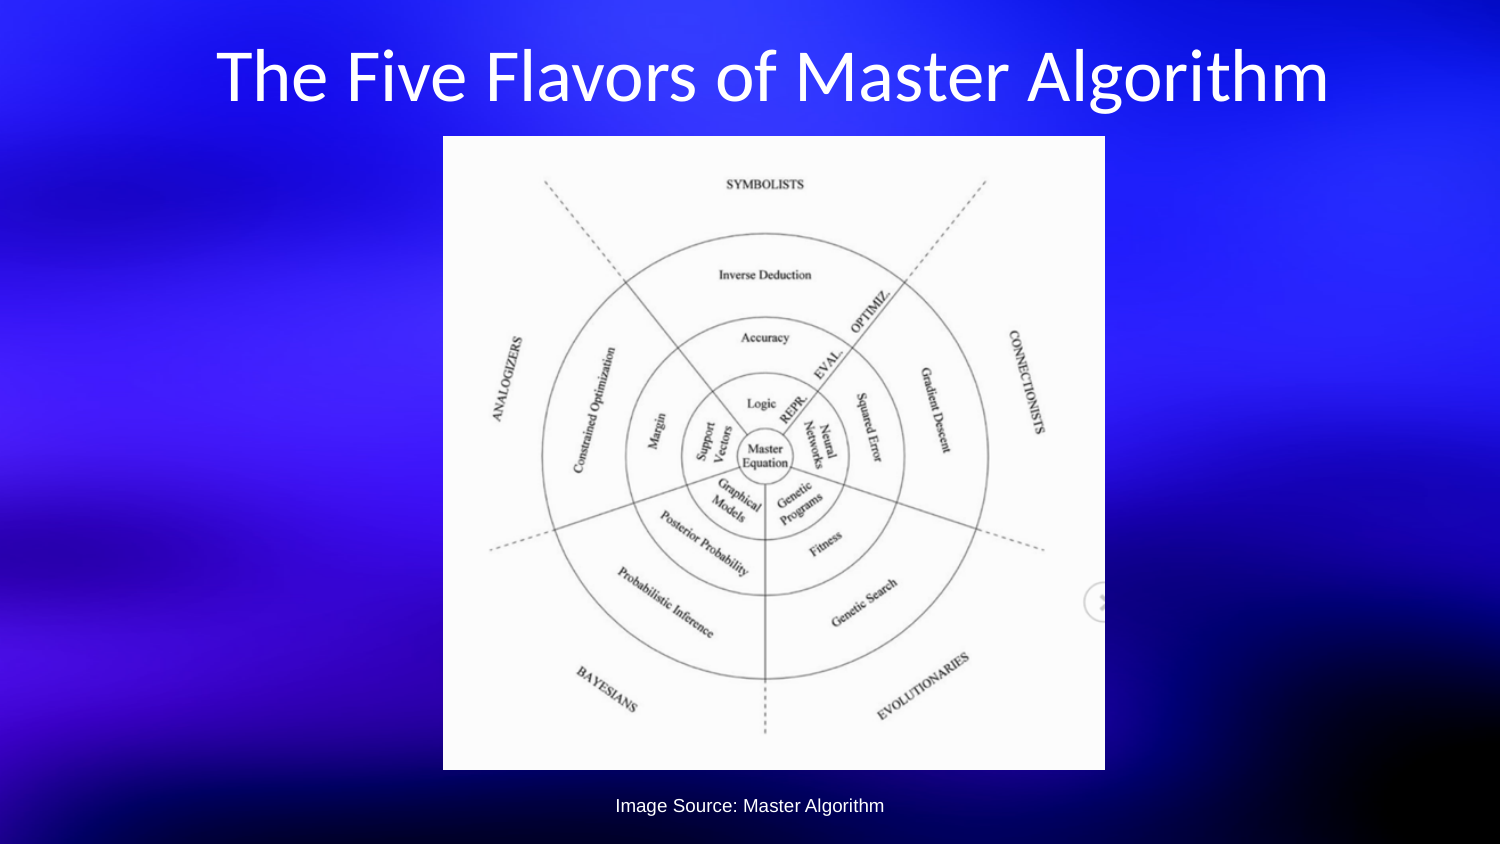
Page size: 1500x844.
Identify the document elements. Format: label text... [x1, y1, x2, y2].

text_box Image Source: Master Algorithm [600, 786, 900, 824]
picture [0, 0, 1500, 844]
text_box The Five Flavors of Master Algorithm [201, 19, 1347, 125]
